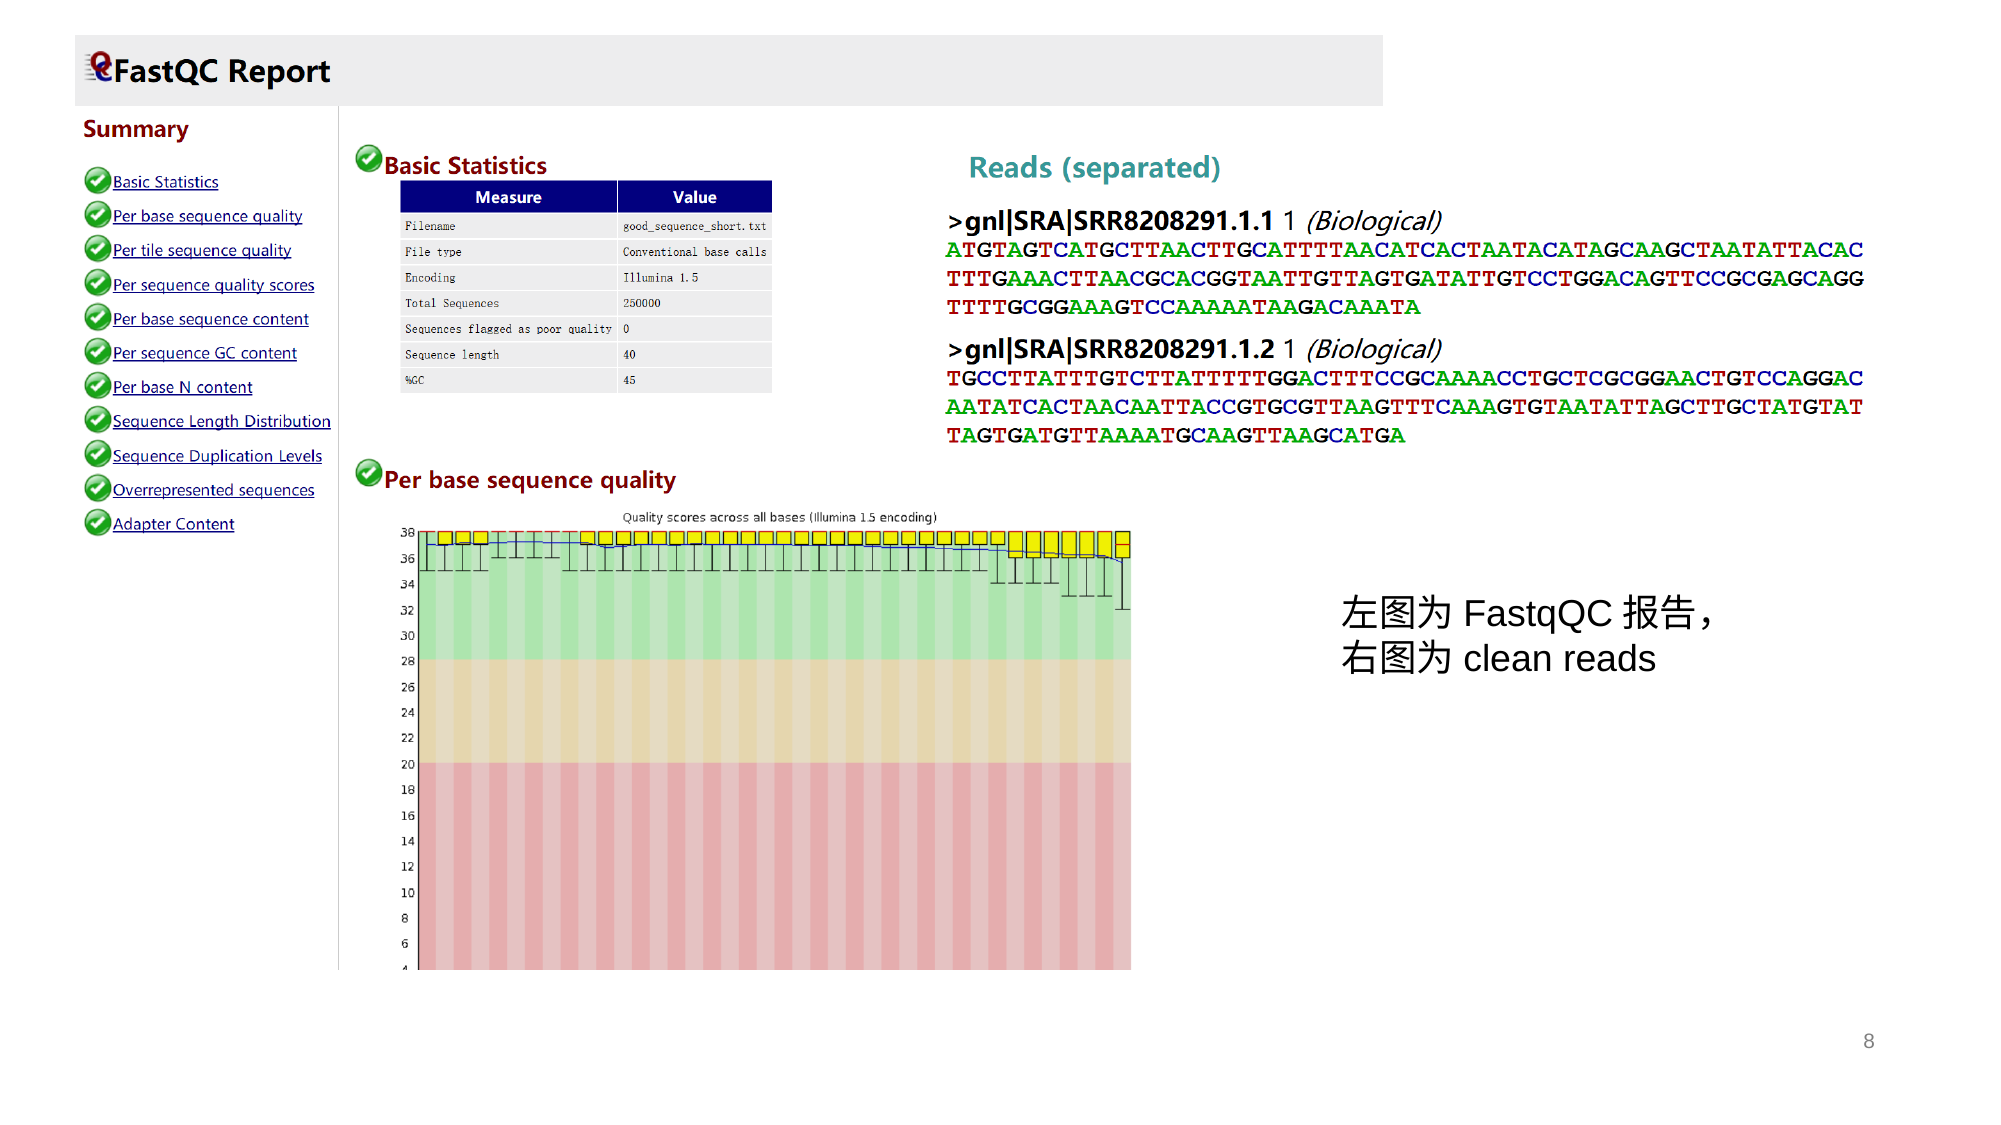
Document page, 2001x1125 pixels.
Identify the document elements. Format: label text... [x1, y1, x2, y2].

picture [75, 35, 1976, 970]
slide_number 8 [1412, 1022, 1890, 1057]
text_box 左图为FastqQC报告，右图为clean reads [1383, 581, 1762, 687]
